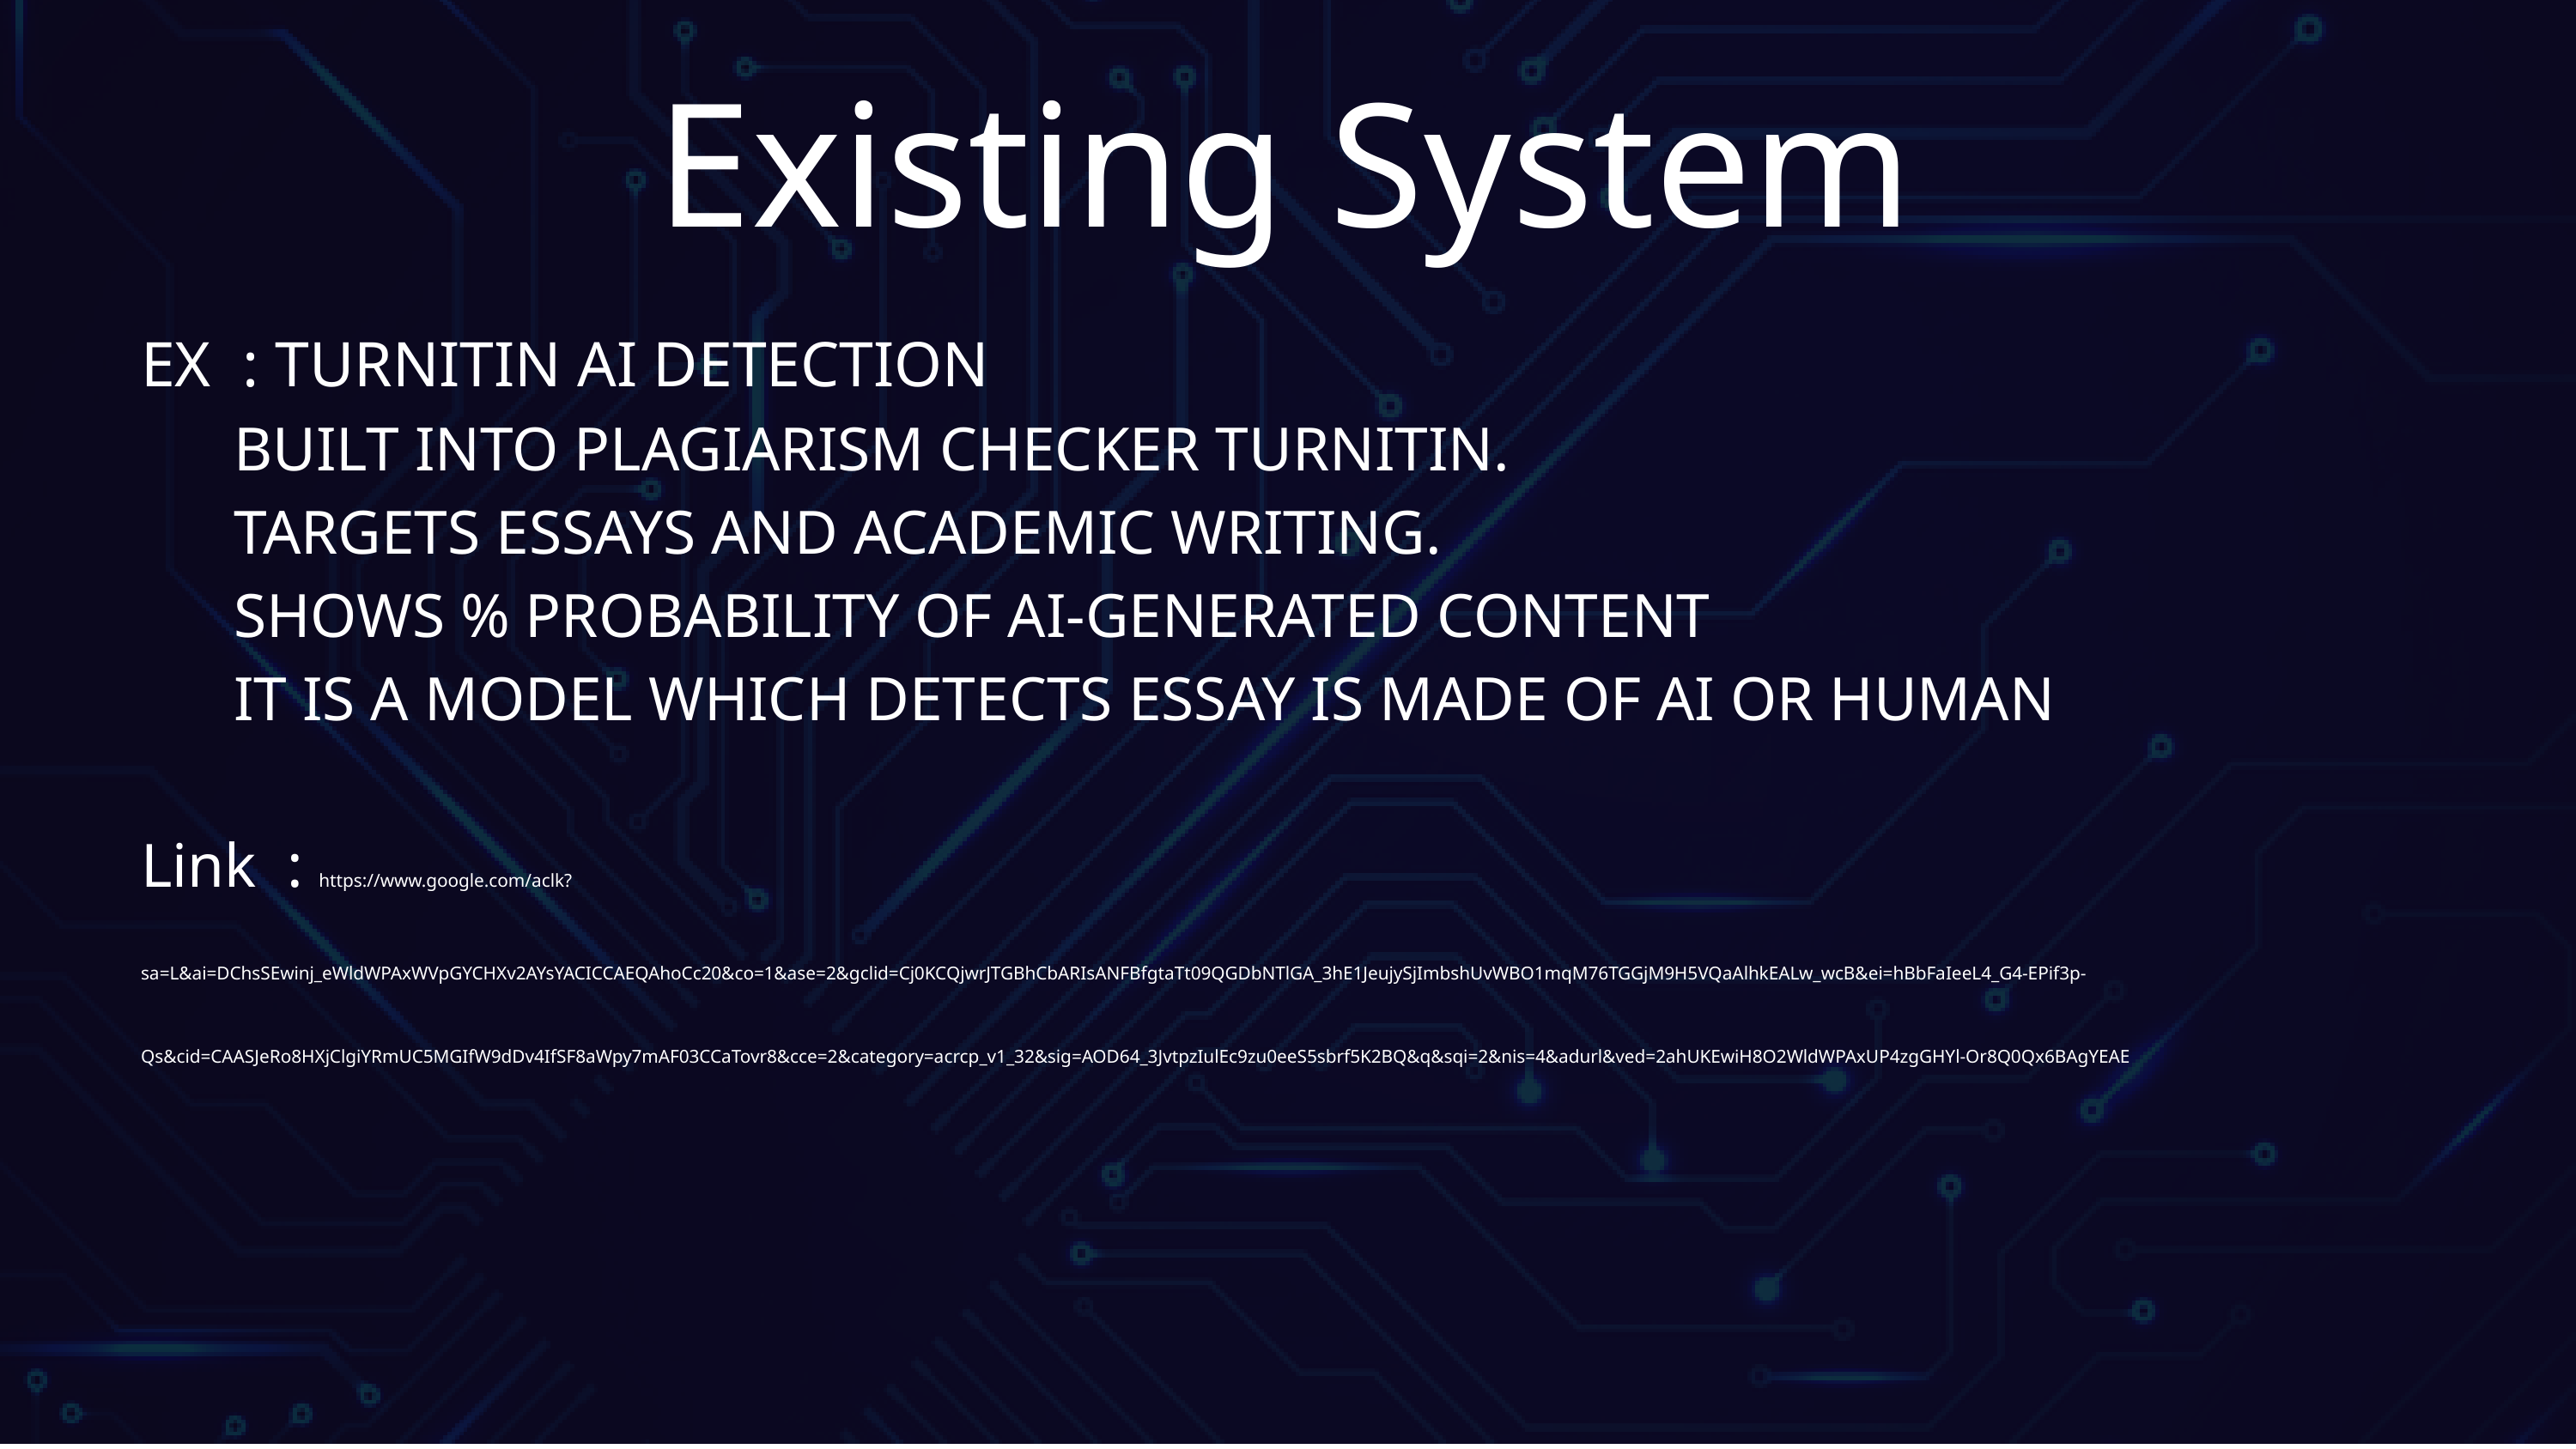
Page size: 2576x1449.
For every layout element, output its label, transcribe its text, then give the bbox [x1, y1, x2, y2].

text_box EX : TURNITIN AI DETECTION BUILT INTO PLAGIARISM CHECKER TURNITIN. TARGETS ESSAYS AND ACADEMIC WRITING. SHOWS % PROBABILITY OF AI-GENERATED CONTENT IT IS A MODEL WHICH DETECTS ESSAY IS MADE OF AI OR HUMAN Link : https://www.google.com/aclk?sa=L&ai=DChsSEwinj_eWldWPAxWVpGYCHXv2AYsYACICCAEQAhoCc20&co=1&ase=2&gclid=Cj0KCQjwrJTGBhCbARIsANFBfgtaTt09QGDbNTlGA_3hE1JeujySjImbshUvWBO1mqM76TGGjM9H5VQaAlhkEALw_wcB&ei=hBbFaIeeL4_G4-EPif3p-Qs&cid=CAASJeRo8HXjClgiYRmUC5MGIfW9dDv4IfSF8aWpy7mAF03CCaTovr8&cce=2&category=acrcp_v1_32&sig=AOD64_3JvtpzIulEc9zu0eeS5sbrf5K2BQ&q&sqi=2&nis=4&adurl&ved=2ahUKEwiH8O2WldWPAxUP4zgGHYl-Or8Q0Qx6BAgYEAE [141, 312, 2447, 1067]
text_box [0, 0, 2576, 1444]
text_box Existing System [0, 57, 2573, 262]
